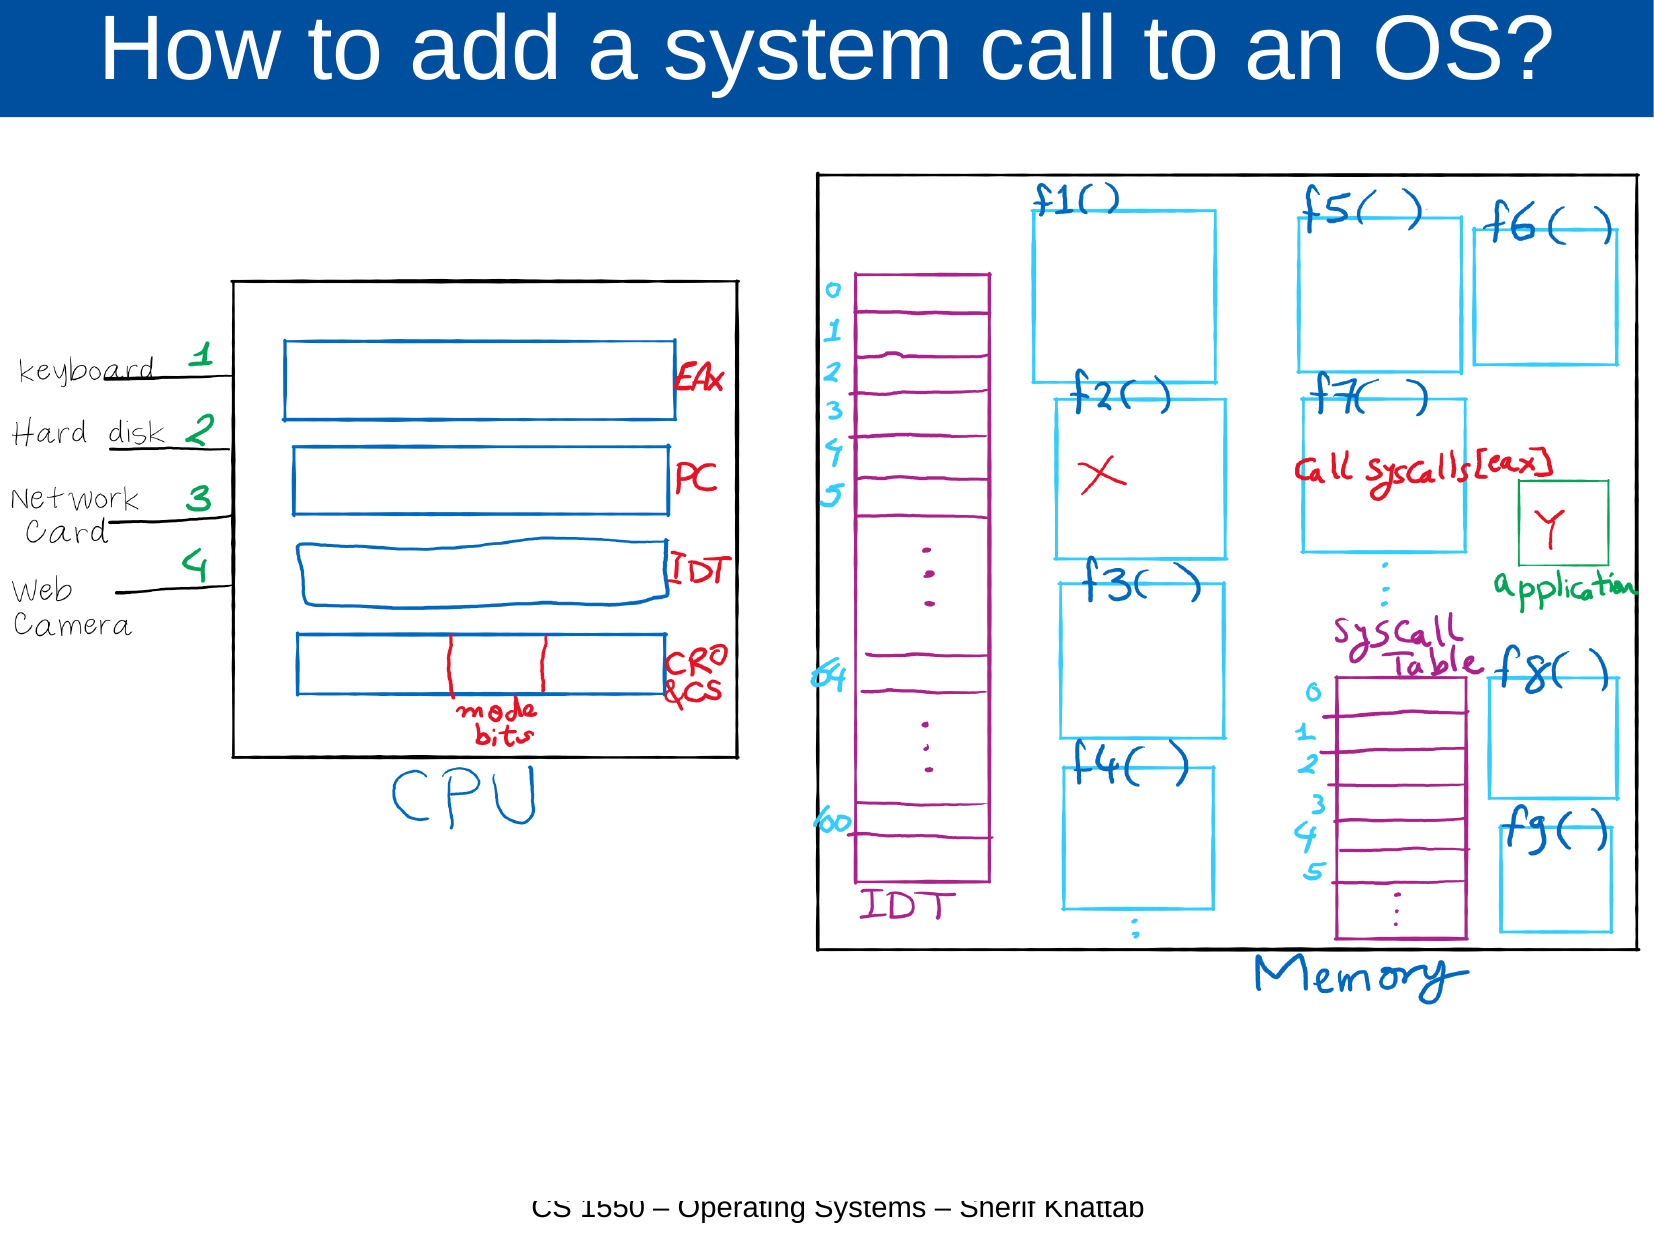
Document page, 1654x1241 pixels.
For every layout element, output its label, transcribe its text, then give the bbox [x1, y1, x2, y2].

title How to add a system call to an OS? [0, 0, 1654, 118]
picture [0, 158, 1654, 1201]
footer CS 1550 – Operating Systems – Sherif Khattab [460, 1208, 1217, 1241]
